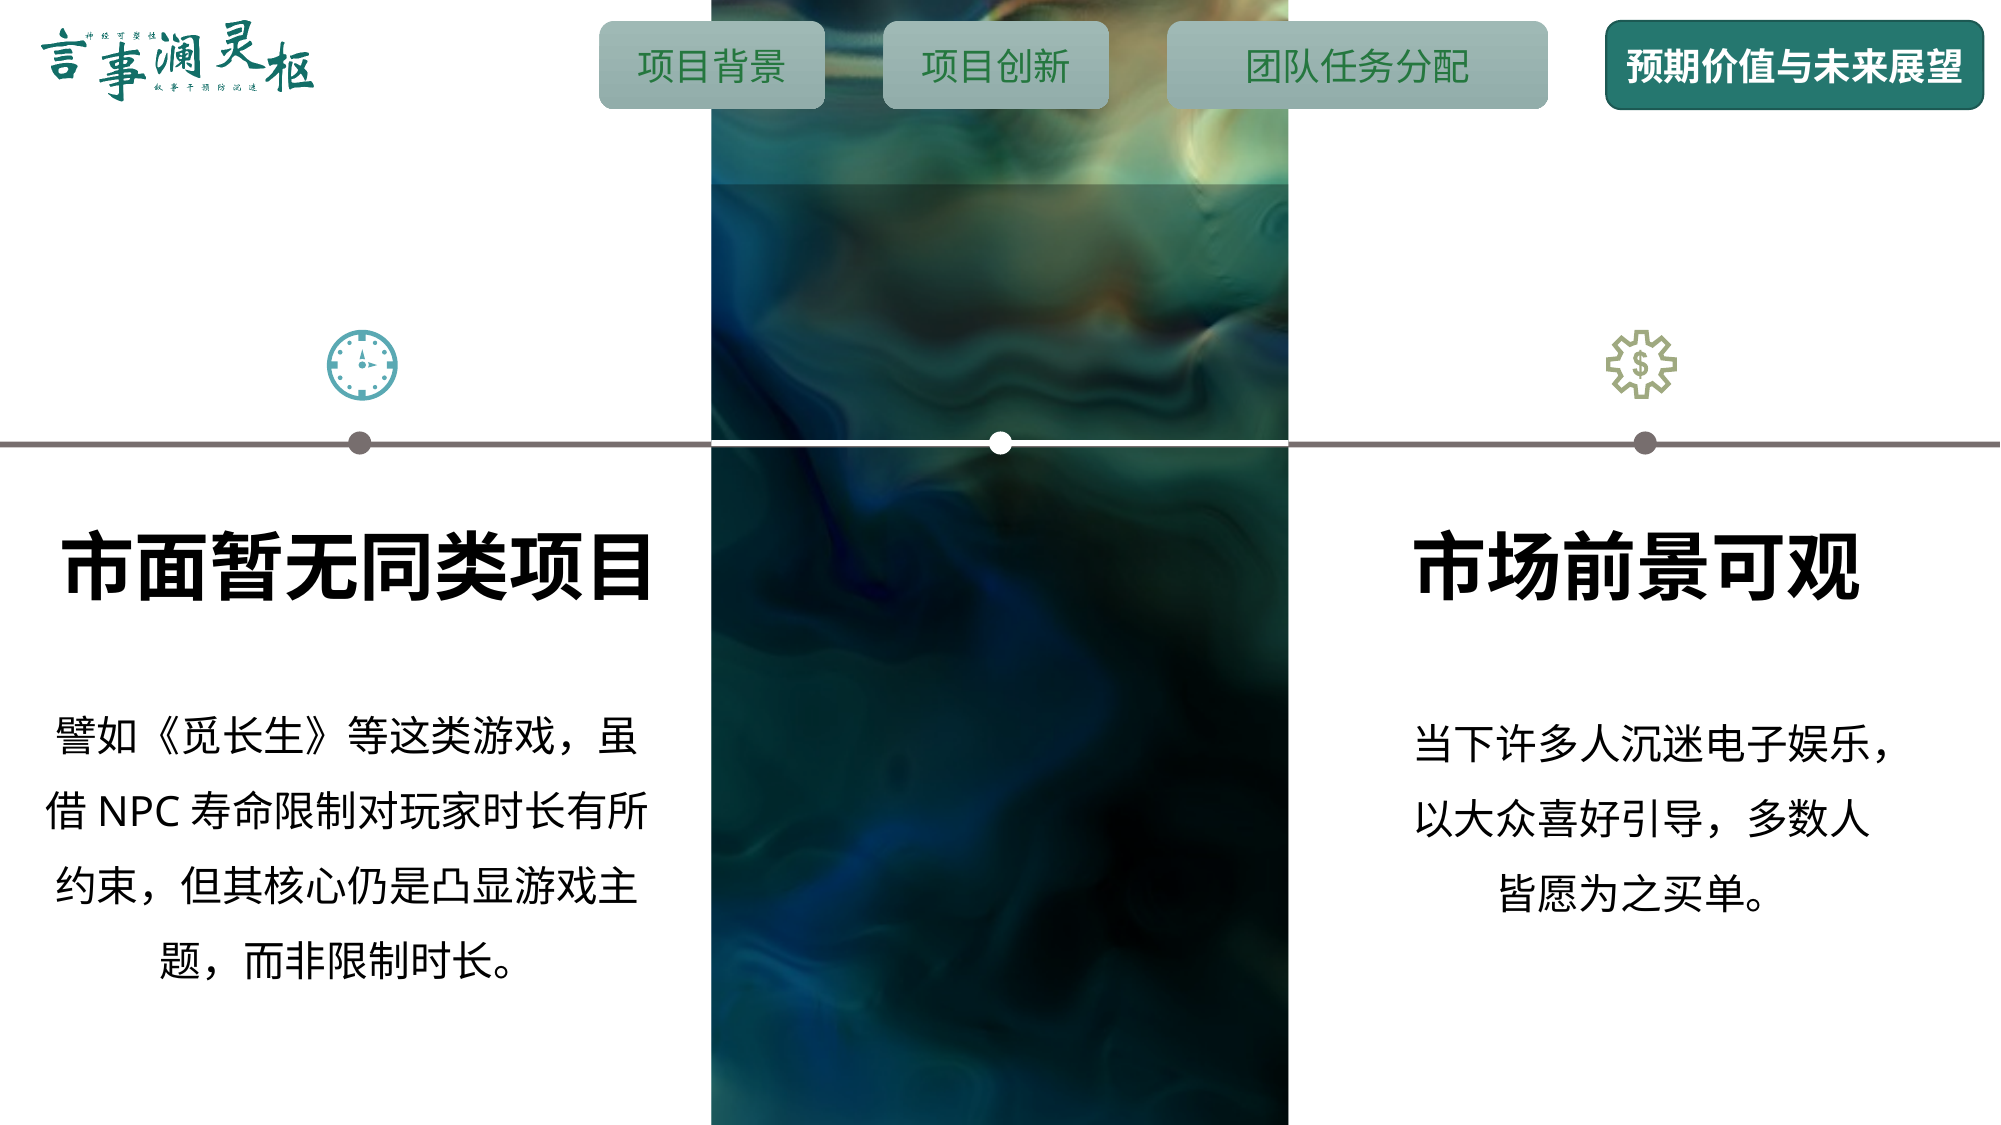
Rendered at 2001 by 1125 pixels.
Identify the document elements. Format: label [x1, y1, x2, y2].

text_box [599, 20, 1984, 109]
picture [41, 20, 315, 122]
text_box [0, 0, 2000, 1125]
